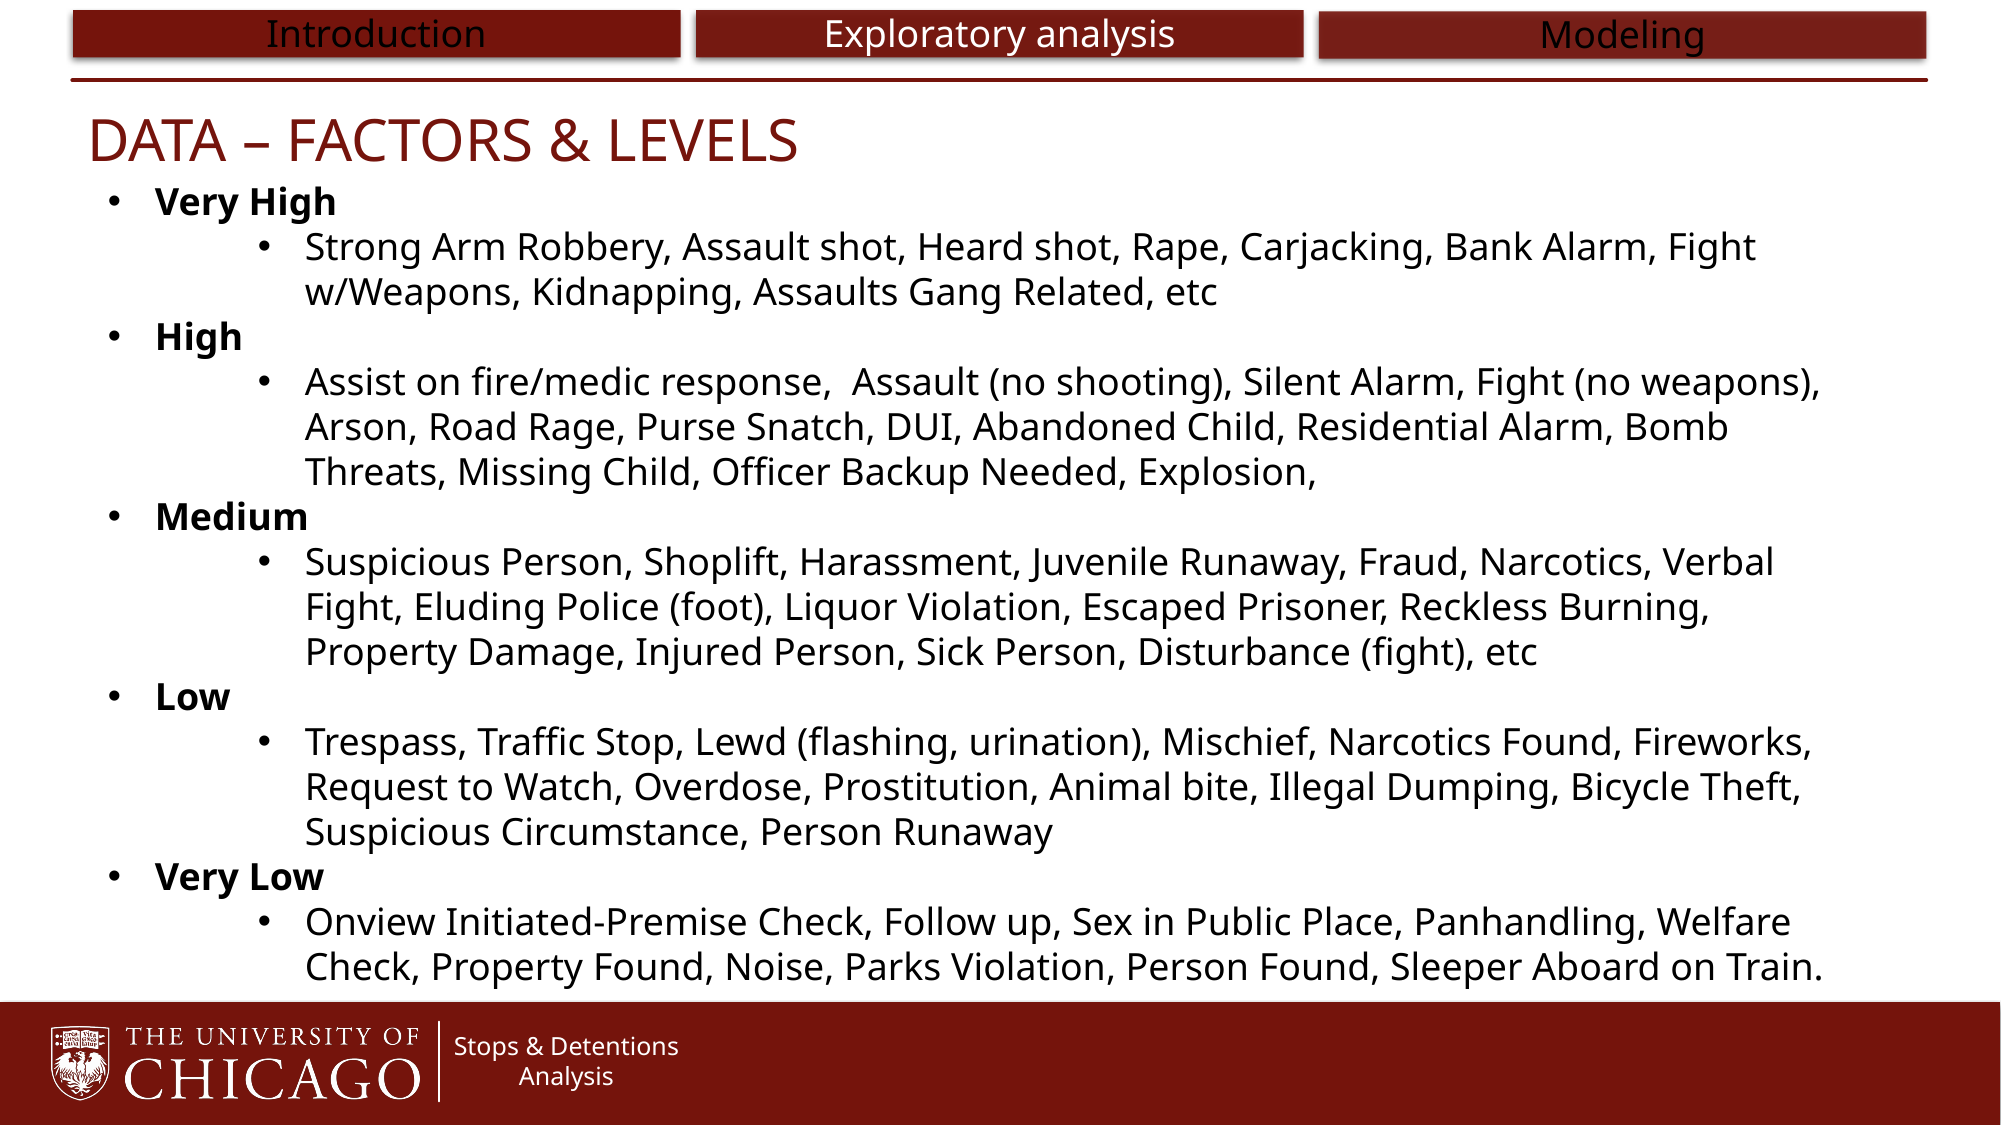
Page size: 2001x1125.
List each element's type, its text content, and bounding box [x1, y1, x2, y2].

text_box Very High Strong Arm Robbery, Assault shot, Heard shot, Rape, Carjacking, Bank Alarm, Fight w/Weapons, Kidnapping, Assaults Gang Related, etc High Assist on fire/medic response, Assault (no shooting), Silent Alarm, Fight (no weapons), Arson, Road Rage, Purse Snatch, DUI, Abandoned Child, Residential Alarm, Bomb Threats, Missing Child, Officer Backup Needed, Explosion, Medium Suspicious Person, Shoplift, Harassment, Juvenile Runaway, Fraud, Narcotics, Verbal Fight, Eluding Police (foot), Liquor Violation, Escaped Prisoner, Reckless Burning, Property Damage, Injured Person, Sick Person, Disturbance (fight), etc Low Trespass, Traffic Stop, Lewd (flashing, urination), Mischief, Narcotics Found, Fireworks, Request to Watch, Overdose, Prostitution, Animal bite, Illegal Dumping, Bicycle Theft, Suspicious Circumstance, Person Runaway Very Low Onview Initiated-Premise Check, Follow up, Sex in Public Place, Panhandling, Welfare Check, Property Found, Noise, Parks Violation, Person Found, Sleeper Aboard on Train. [93, 170, 1862, 996]
title Data – Factors & levels [72, 92, 1927, 181]
picture [51, 1026, 420, 1101]
